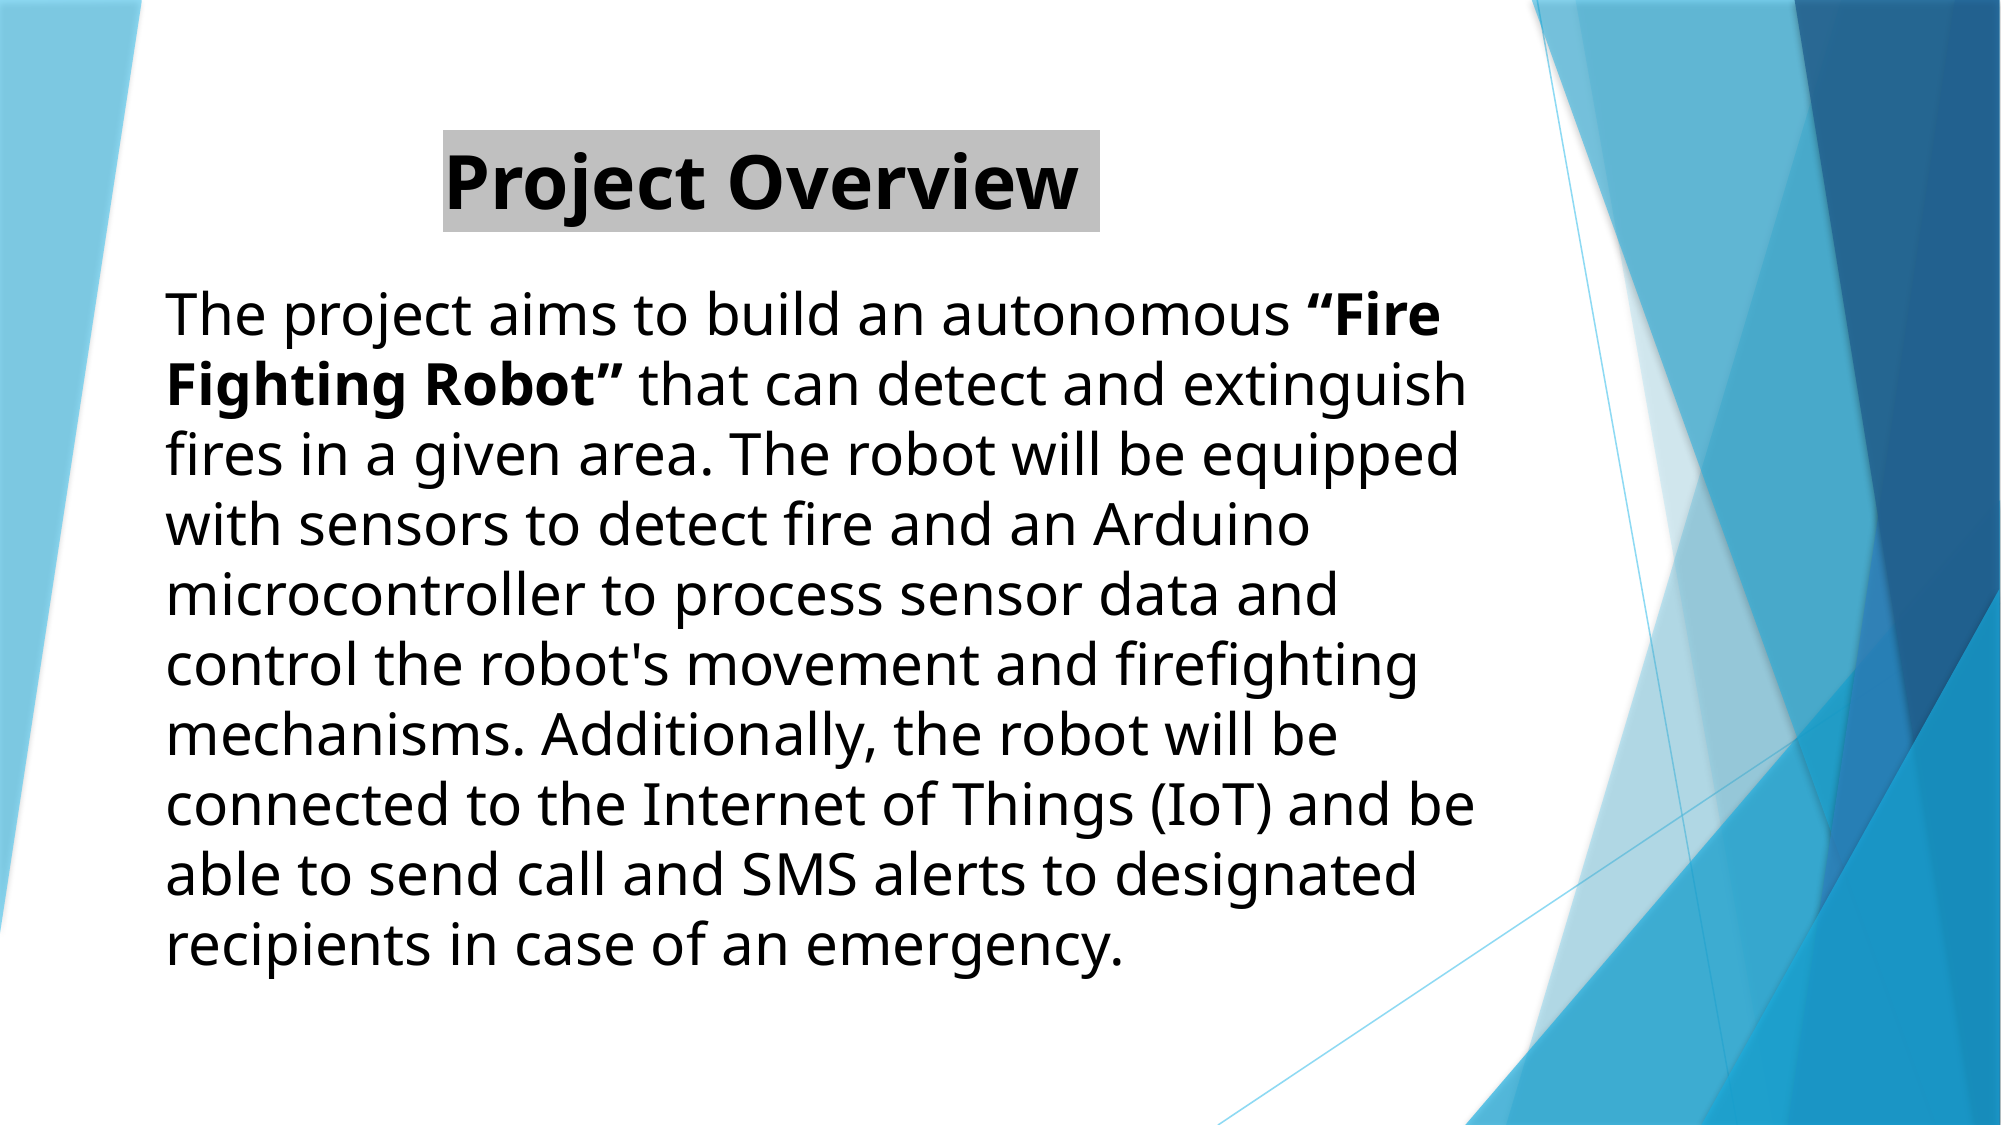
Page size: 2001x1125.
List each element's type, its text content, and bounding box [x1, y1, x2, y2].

text_box The project aims to build an autonomous “Fire Fighting Robot” that can detect and extinguish fires in a given area. The robot will be equipped with sensors to detect fire and an Arduino microcontroller to process sensor data and control the robot's movement and firefighting mechanisms. Additionally, the robot will be connected to the Internet of Things (IoT) and be able to send call and SMS alerts to designated recipients in case of an emergency. [150, 269, 1563, 985]
text_box Project Overview [428, 127, 1150, 233]
